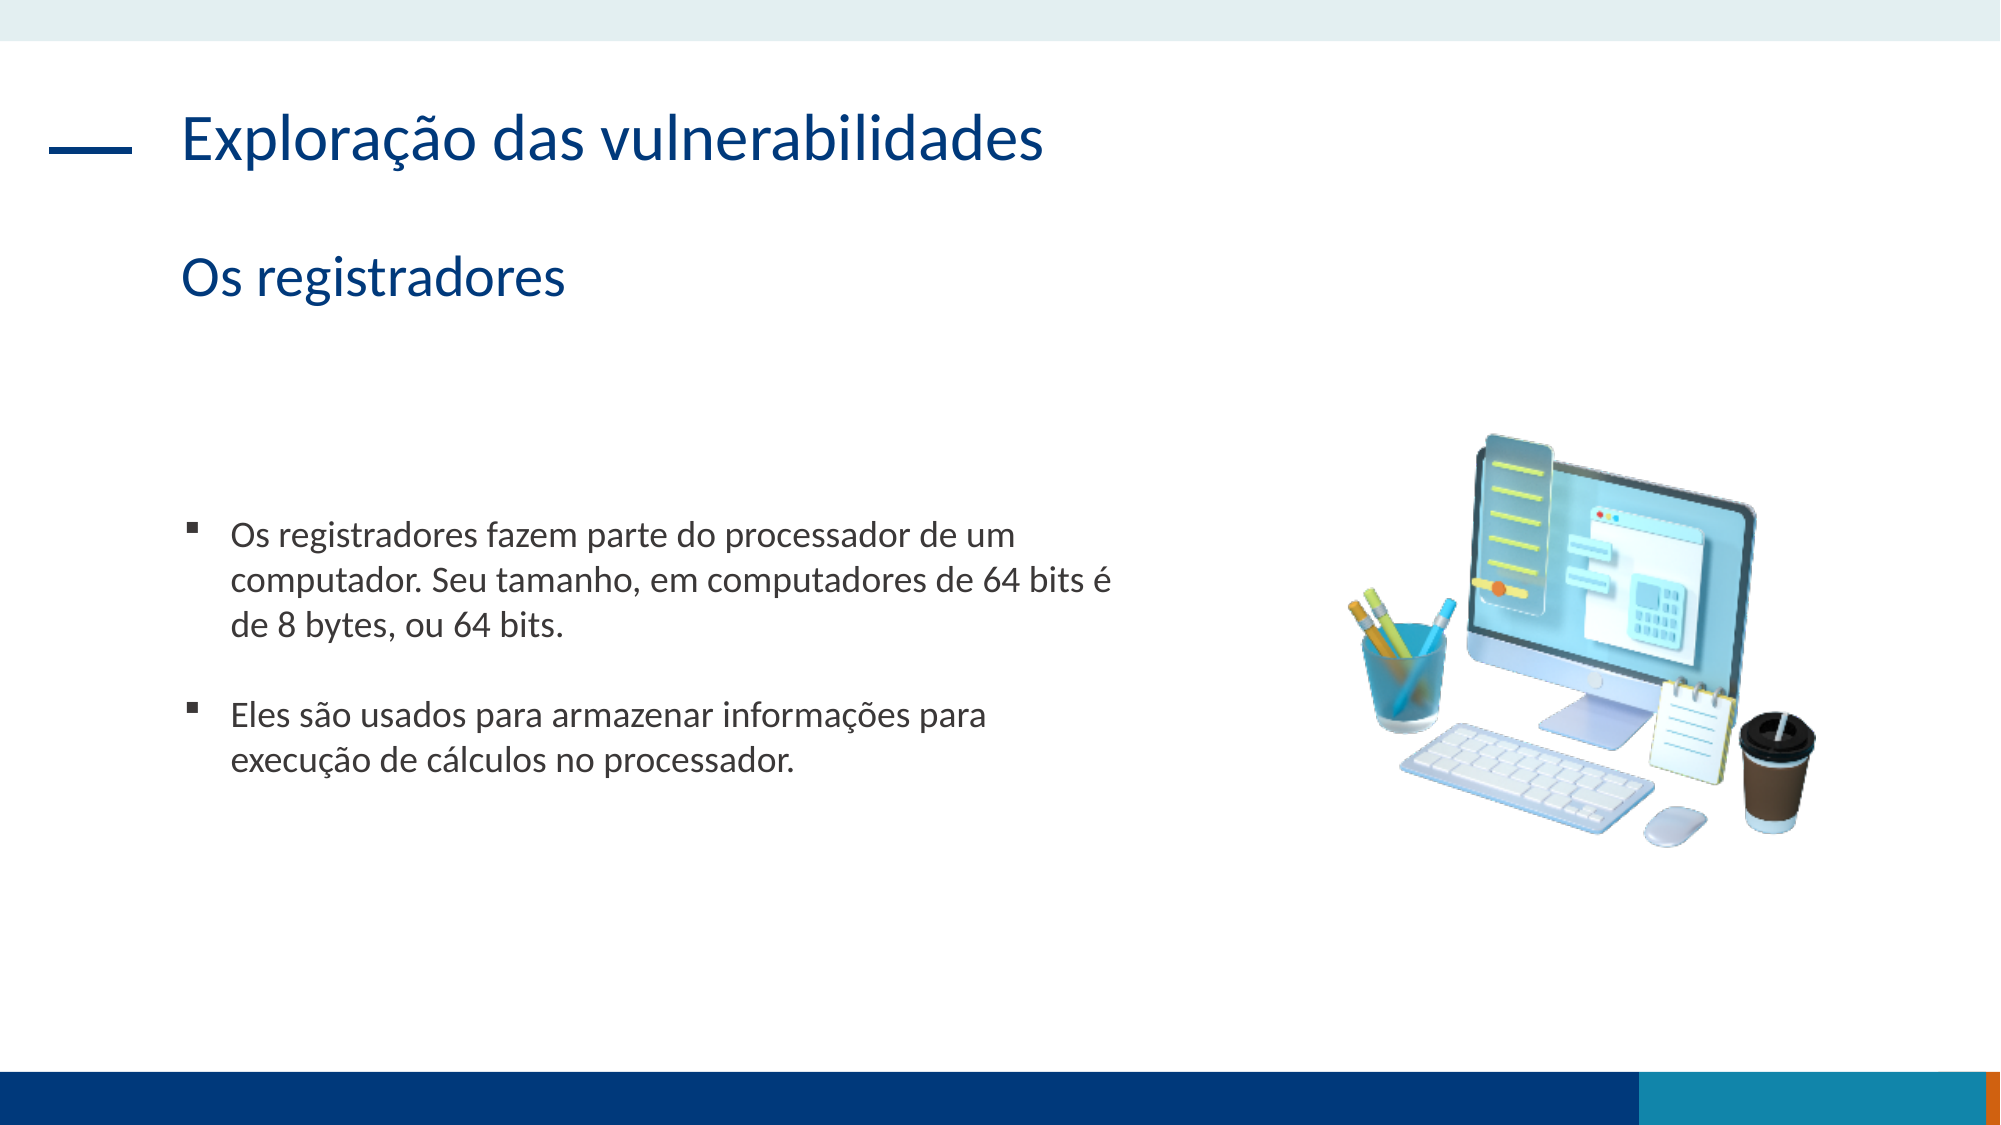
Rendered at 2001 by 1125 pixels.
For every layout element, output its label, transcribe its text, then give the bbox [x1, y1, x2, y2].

list Exploração das vulnerabilidades [167, 95, 1833, 237]
text_box Os registradores fazem parte do processador de um computador. Seu tamanho, em computadores de 64 bits é de 8 bytes, ou 64 bits. Eles são usados para armazenar informações para execução de cálculos no processador. [169, 502, 1142, 788]
picture [1336, 406, 1816, 887]
list Os registradores [167, 238, 1833, 380]
